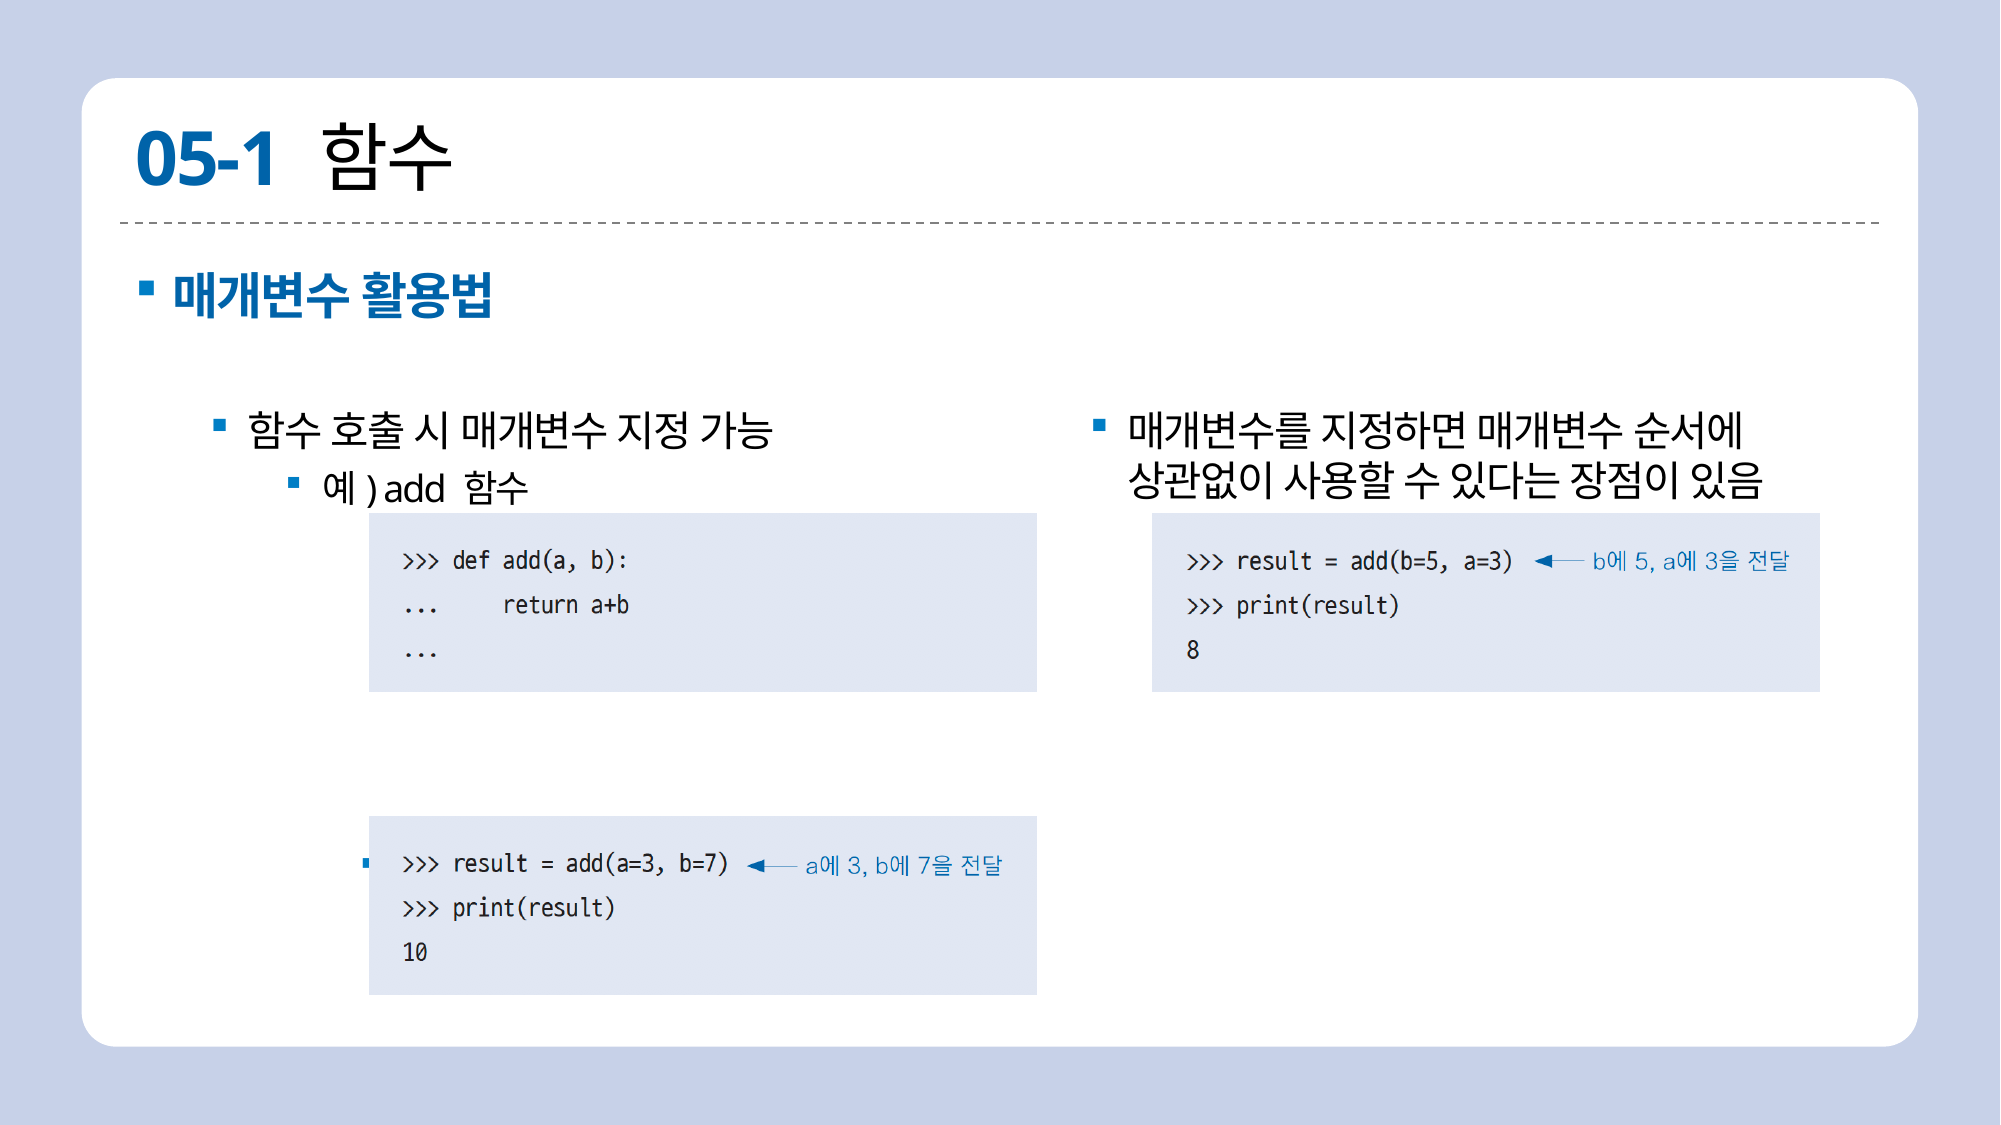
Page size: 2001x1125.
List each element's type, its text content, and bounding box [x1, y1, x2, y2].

list 매개변수를 지정하면 매개변수 순서에 상관없이 사용할 수 있다는 장점이 있음 [999, 257, 1880, 1009]
title 05-1 함수 [120, 109, 1880, 209]
list 매개변수 활용법 함수 호출 시 매개변수 지정 가능 예) add 함수 매개변수 지정하여 사용 [120, 257, 999, 1009]
picture [369, 816, 1037, 995]
picture [1151, 513, 1820, 692]
picture [369, 513, 1037, 692]
